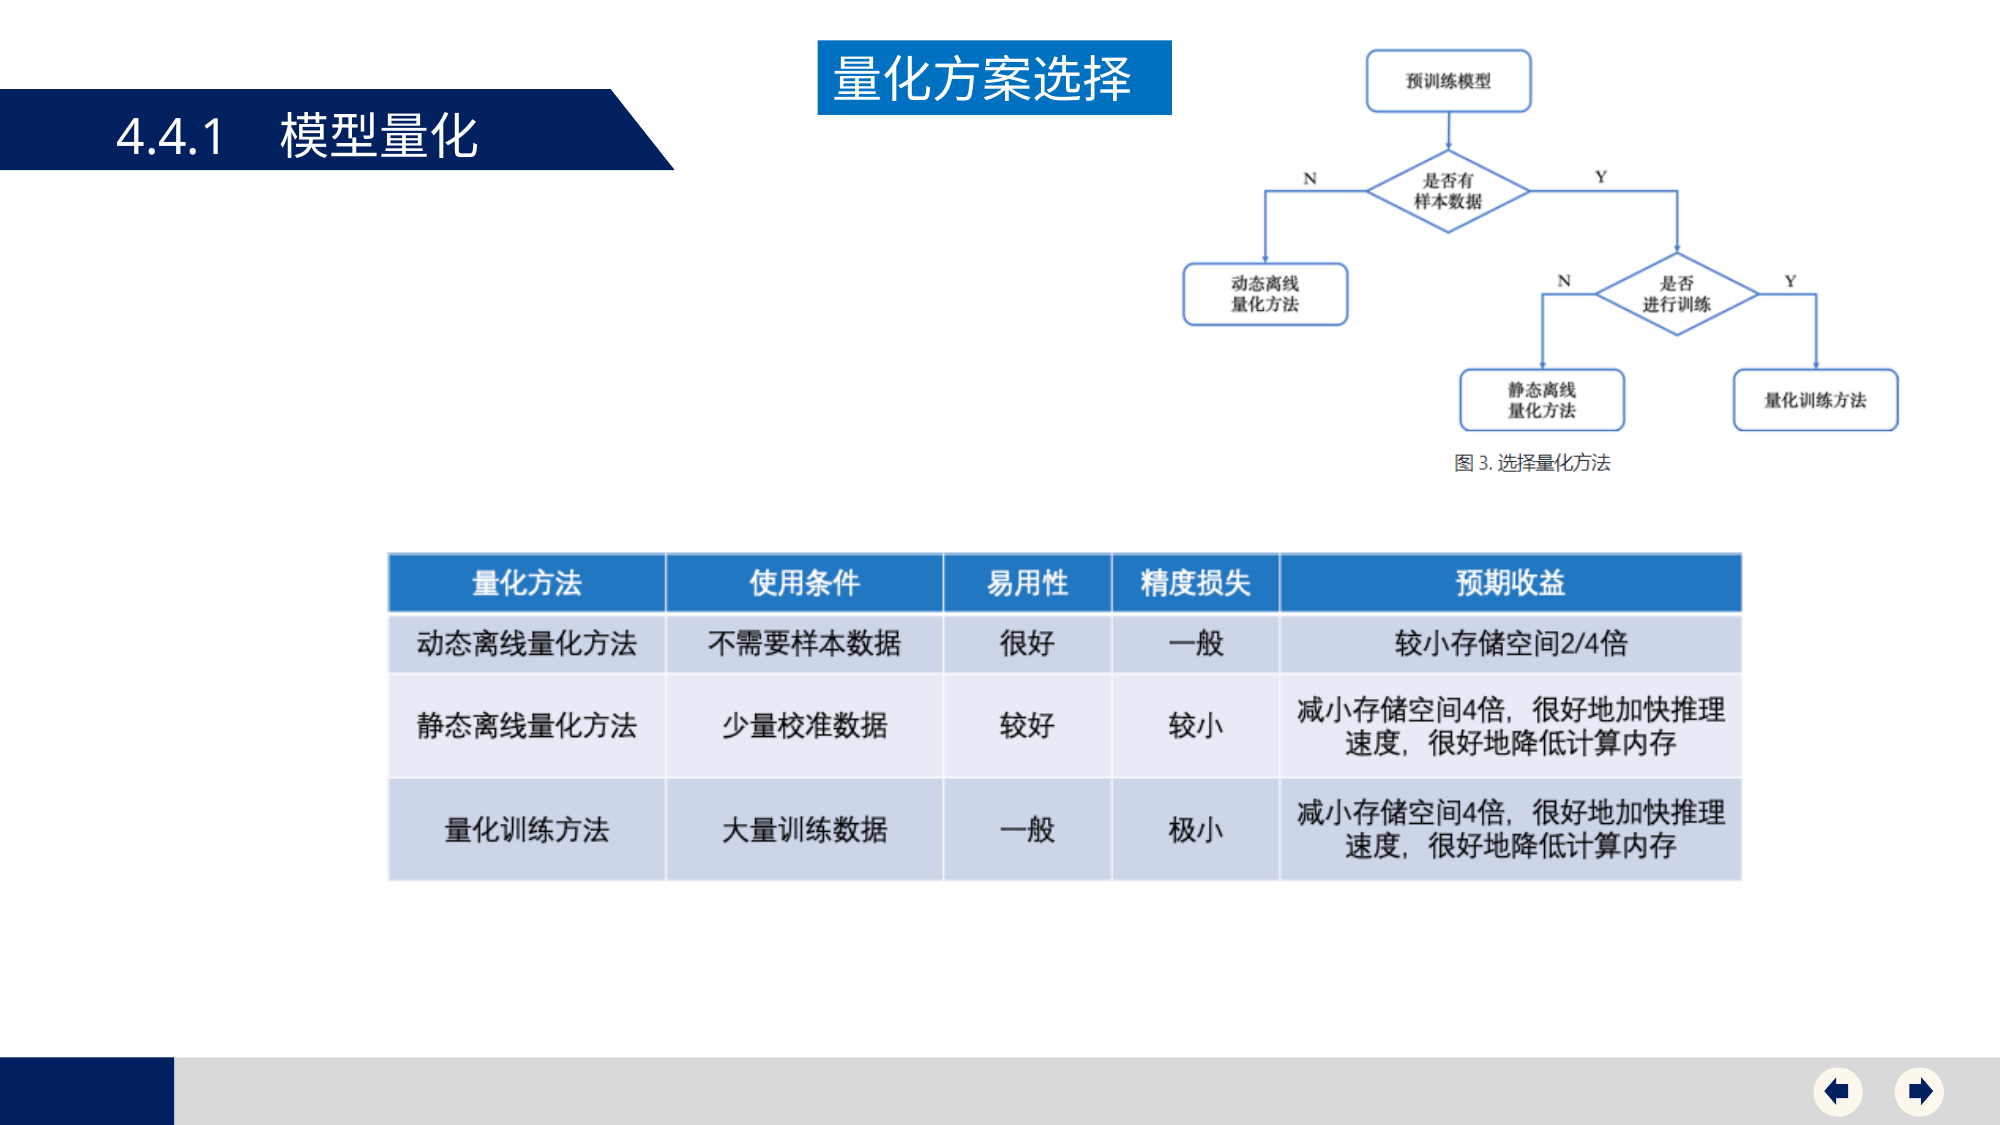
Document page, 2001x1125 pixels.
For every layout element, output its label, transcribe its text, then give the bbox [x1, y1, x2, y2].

picture [378, 540, 1757, 891]
picture [1172, 25, 1934, 490]
text_box 量化方案选择 [817, 40, 1172, 115]
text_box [1813, 1067, 1863, 1117]
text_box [1894, 1067, 1944, 1117]
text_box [0, 89, 675, 173]
